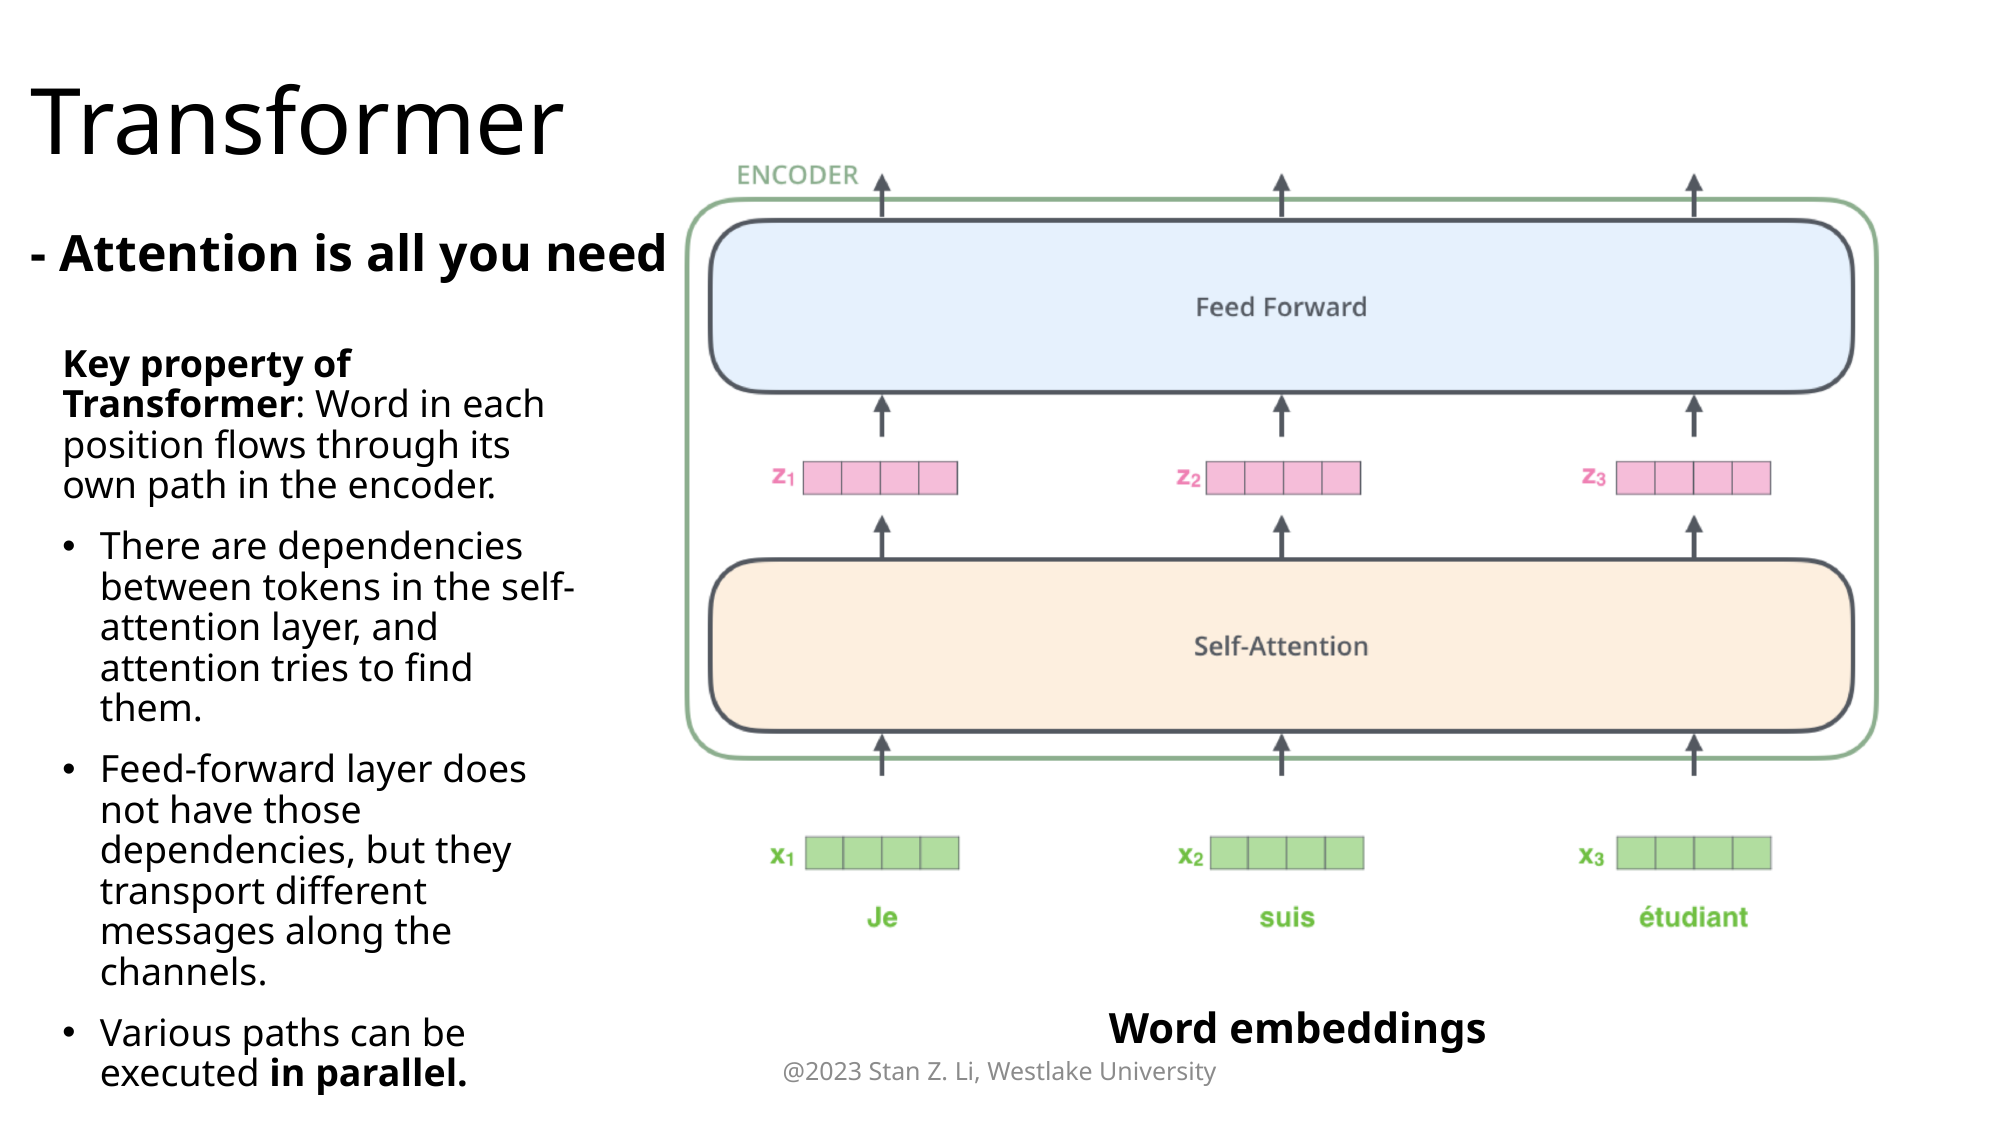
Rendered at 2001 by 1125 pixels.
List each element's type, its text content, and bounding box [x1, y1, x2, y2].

picture [667, 150, 1913, 954]
footer @2023 Stan Z. Li, Westlake University [662, 1042, 1338, 1103]
list Key property of Transformer: Word in each position flows through its own path in the encoder. There are dependencies between tokens in the self-attention layer, and attention tries to find them. Feed-forward layer does not have those dependencies, but they transport different messages along the channels. Various paths can be executed in parallel. [47, 337, 598, 1125]
text_box Word embeddings [1094, 994, 1502, 1060]
text_box Transformer [15, 15, 1741, 214]
text_box - Attention is all you need [15, 214, 667, 290]
